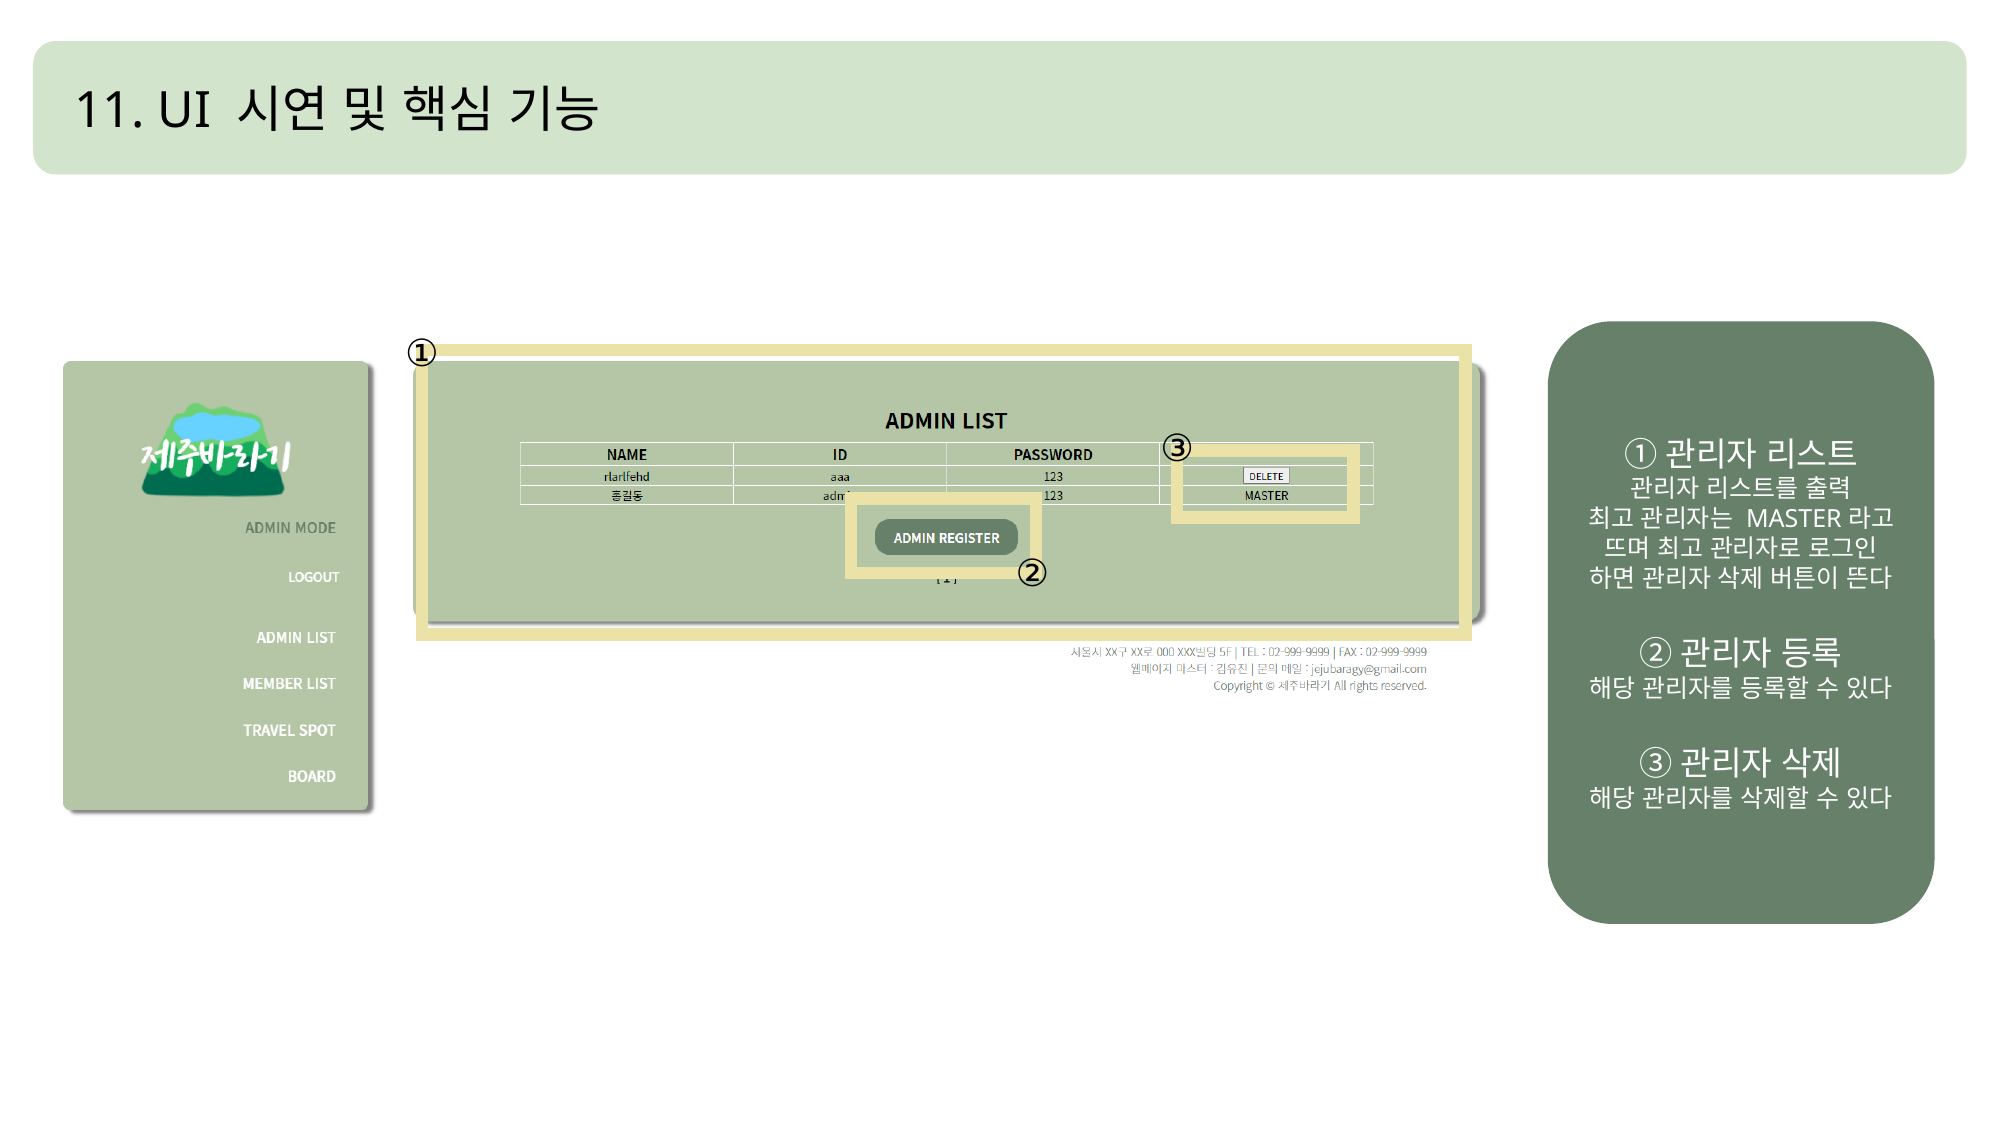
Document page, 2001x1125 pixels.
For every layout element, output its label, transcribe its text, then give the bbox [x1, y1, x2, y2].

text_box ①관리자 리스트 관리자 리스트를 출력 최고 관리자는 MASTER라고 뜨며 최고 관리자로 로그인 하면 관리자 삭제 버튼이 뜬다 ②관리자 등록 해당 관리자를 등록할 수 있다 ③관리자 삭제 해당 관리자를 삭제할 수 있다 [1546, 320, 1936, 925]
picture [47, 306, 1516, 840]
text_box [33, 41, 1967, 175]
